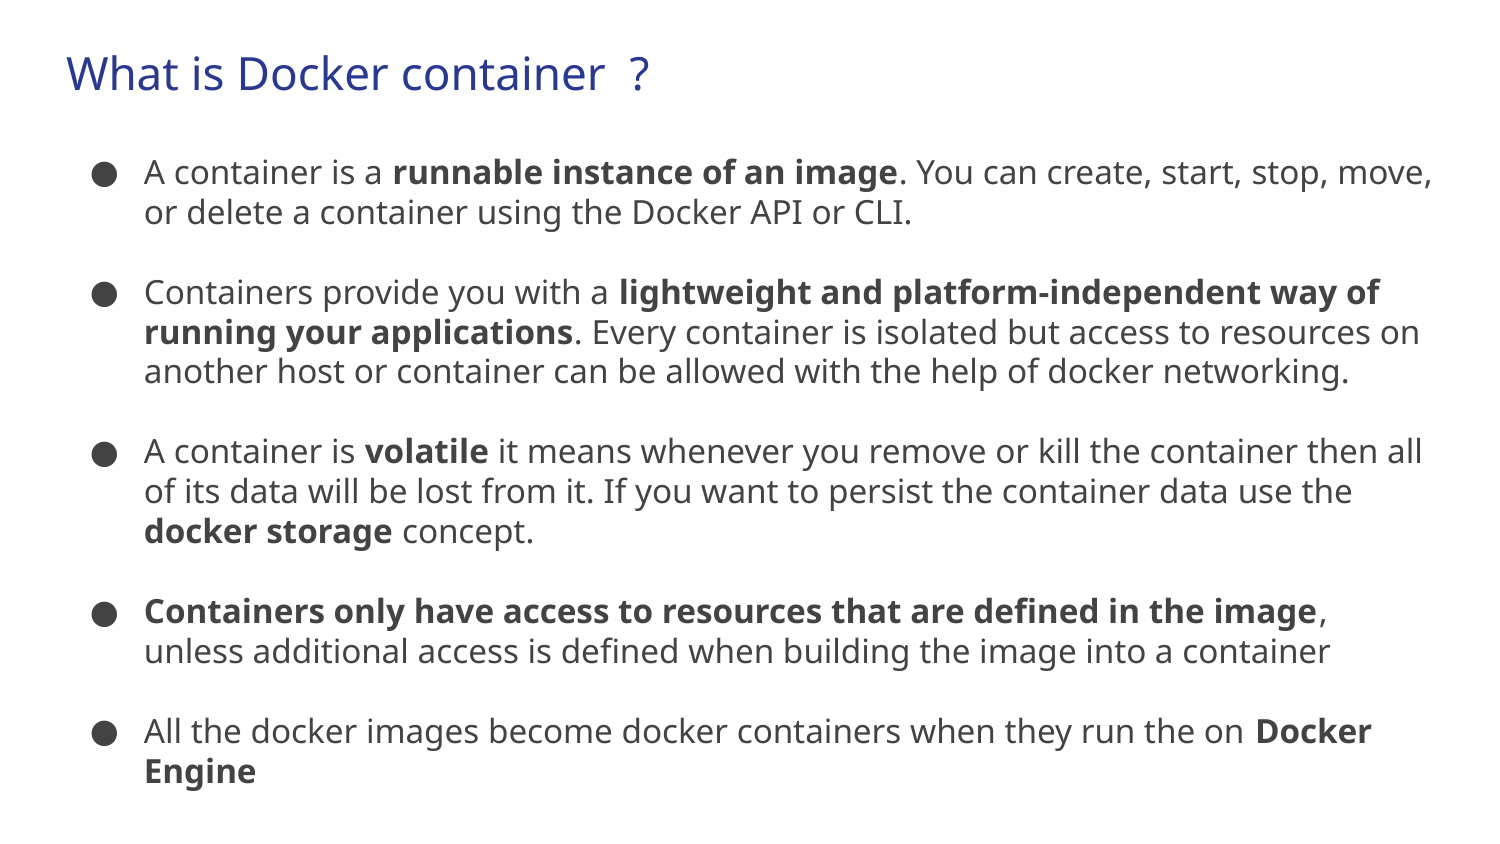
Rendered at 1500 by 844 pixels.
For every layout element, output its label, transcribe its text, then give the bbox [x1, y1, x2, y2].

text_box A container is a runnable instance of an image. You can create, start, stop, move, or delete a container using the Docker API or CLI. Containers provide you with a lightweight and platform-independent way of running your applications. Every container is isolated but access to resources on another host or container can be allowed with the help of docker networking. A container is volatile it means whenever you remove or kill the container then all of its data will be lost from it. If you want to persist the container data use the docker storage concept. Containers only have access to resources that are defined in the image, unless additional access is defined when building the image into a container All the docker images become docker containers when they run the on Docker Engine [53, 136, 1452, 844]
title What is Docker container ? [51, 29, 1449, 130]
